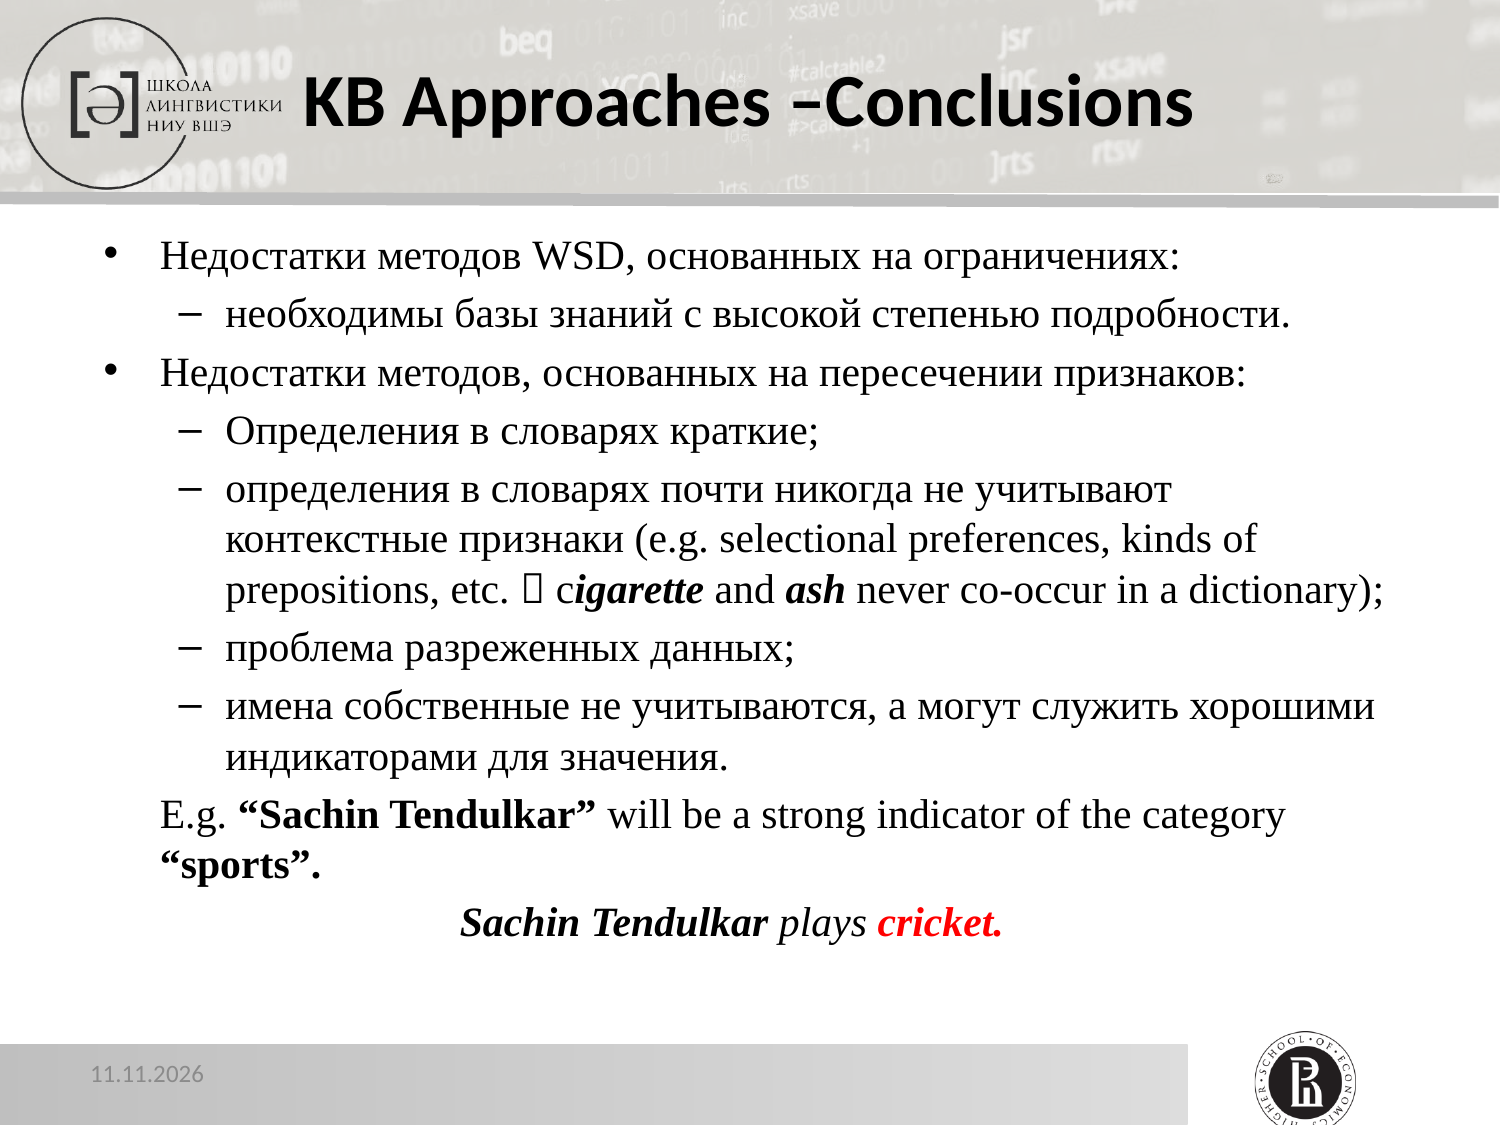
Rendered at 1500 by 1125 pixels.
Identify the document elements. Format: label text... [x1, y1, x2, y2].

picture [17, 13, 282, 193]
list Недостатки методов WSD, основанных на ограничениях: необходимы базы знаний с высокой степенью подробности. Недостатки методов, основанных на пересечении признаков: Определения в словарях краткие; определения в словарях почти никогда не учитывают контекстные признаки (e.g. selectional preferences, kinds of prepositions, etc.  cigarette and ash never co-occur in a dictionary); проблема разреженных данных; имена собственные не учитываются, а могут служить хорошими индикаторами для значения. E.g. “Sachin Tendulkar” will be a strong indicator of the category “sports”. Sachin Tendulkar plays cricket. [88, 220, 1400, 976]
picture [1254, 1031, 1356, 1042]
title KB Approaches –Conclusions [288, 2, 1483, 190]
slide_number 57 [1074, 1042, 1425, 1103]
picture [1254, 1103, 1356, 1125]
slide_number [75, 1042, 425, 1103]
